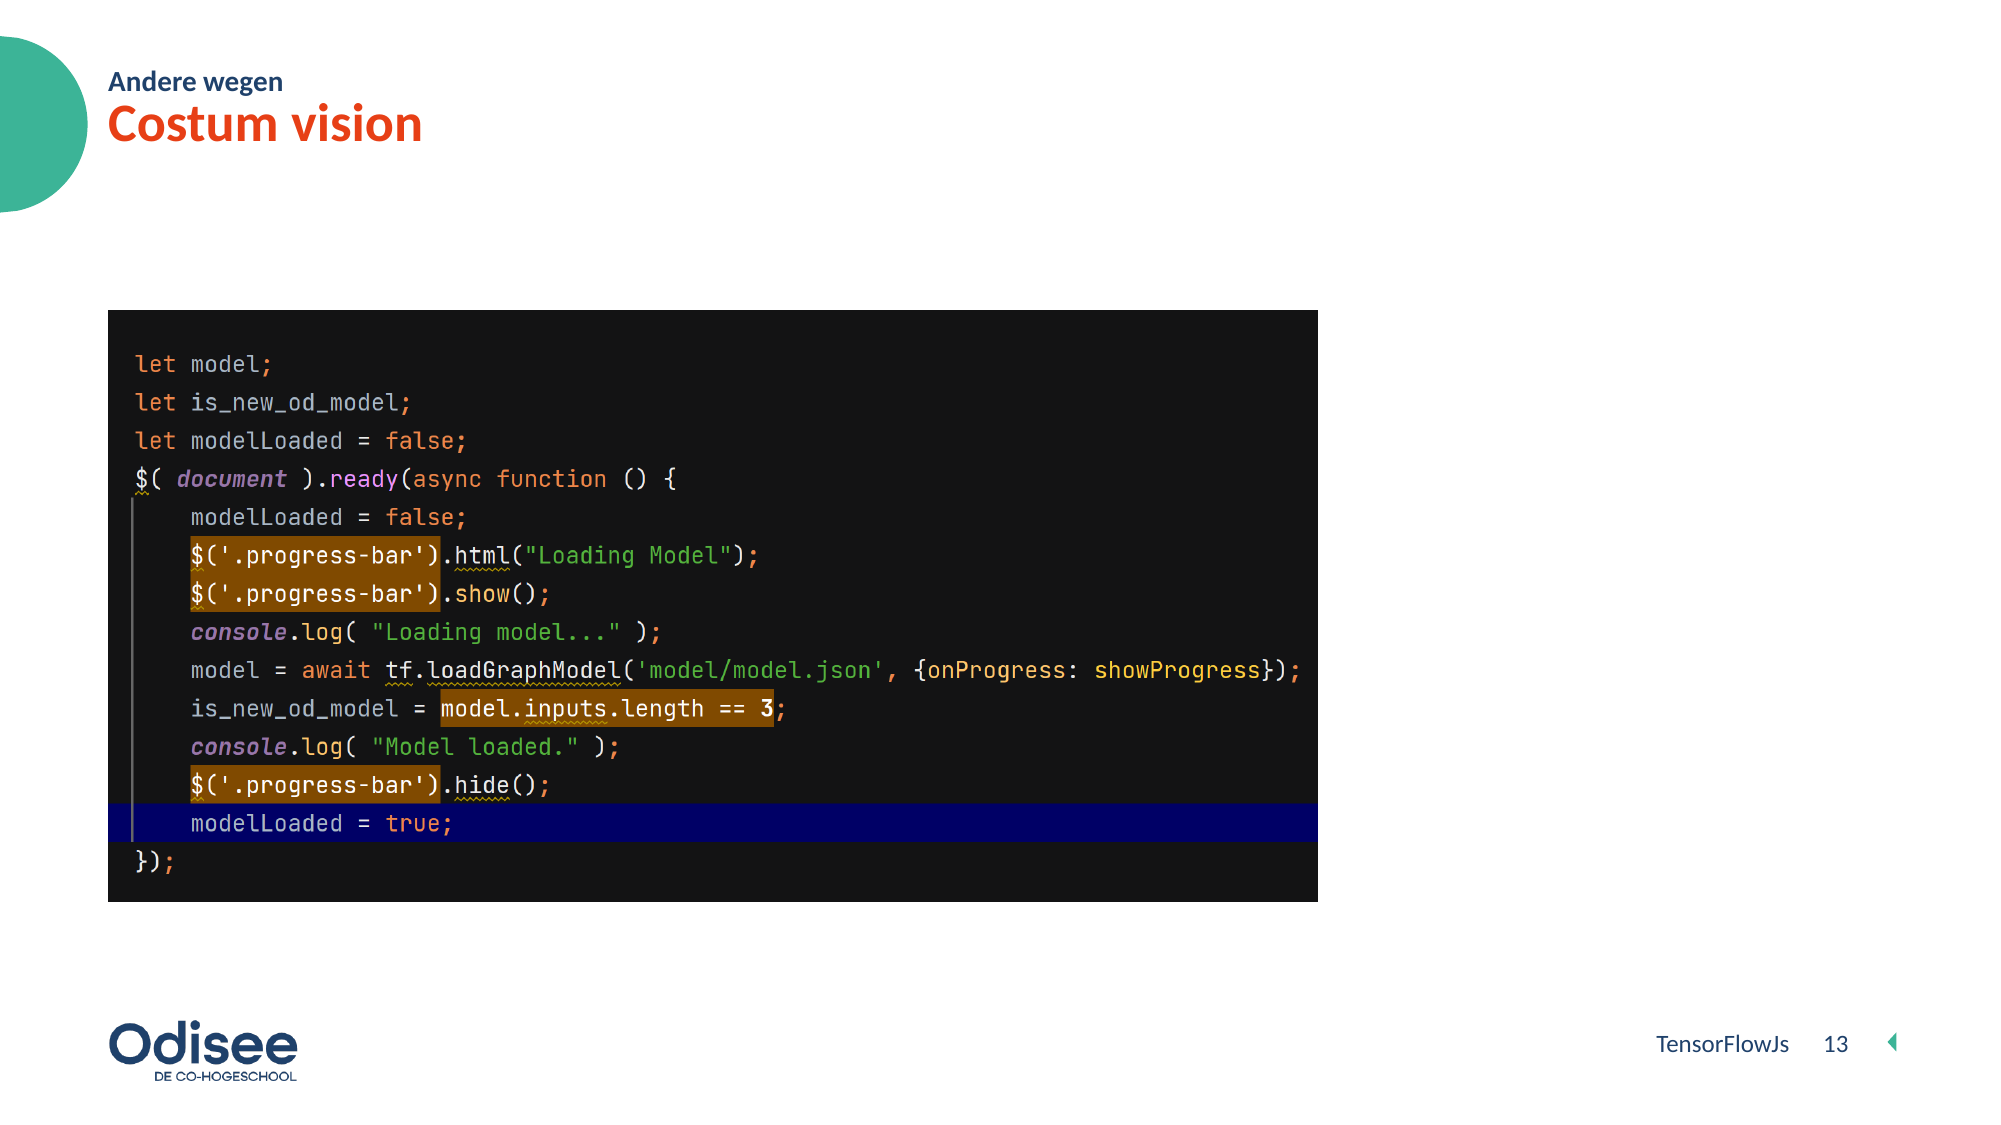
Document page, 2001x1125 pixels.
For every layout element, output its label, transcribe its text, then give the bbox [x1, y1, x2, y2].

title Costum vision [108, 100, 1893, 213]
list Andere wegen [108, 37, 701, 98]
picture [107, 310, 1318, 902]
picture [108, 1020, 298, 1081]
footer TensorFlowJs [366, 1027, 1790, 1088]
slide_number 13 [1823, 1027, 1871, 1088]
